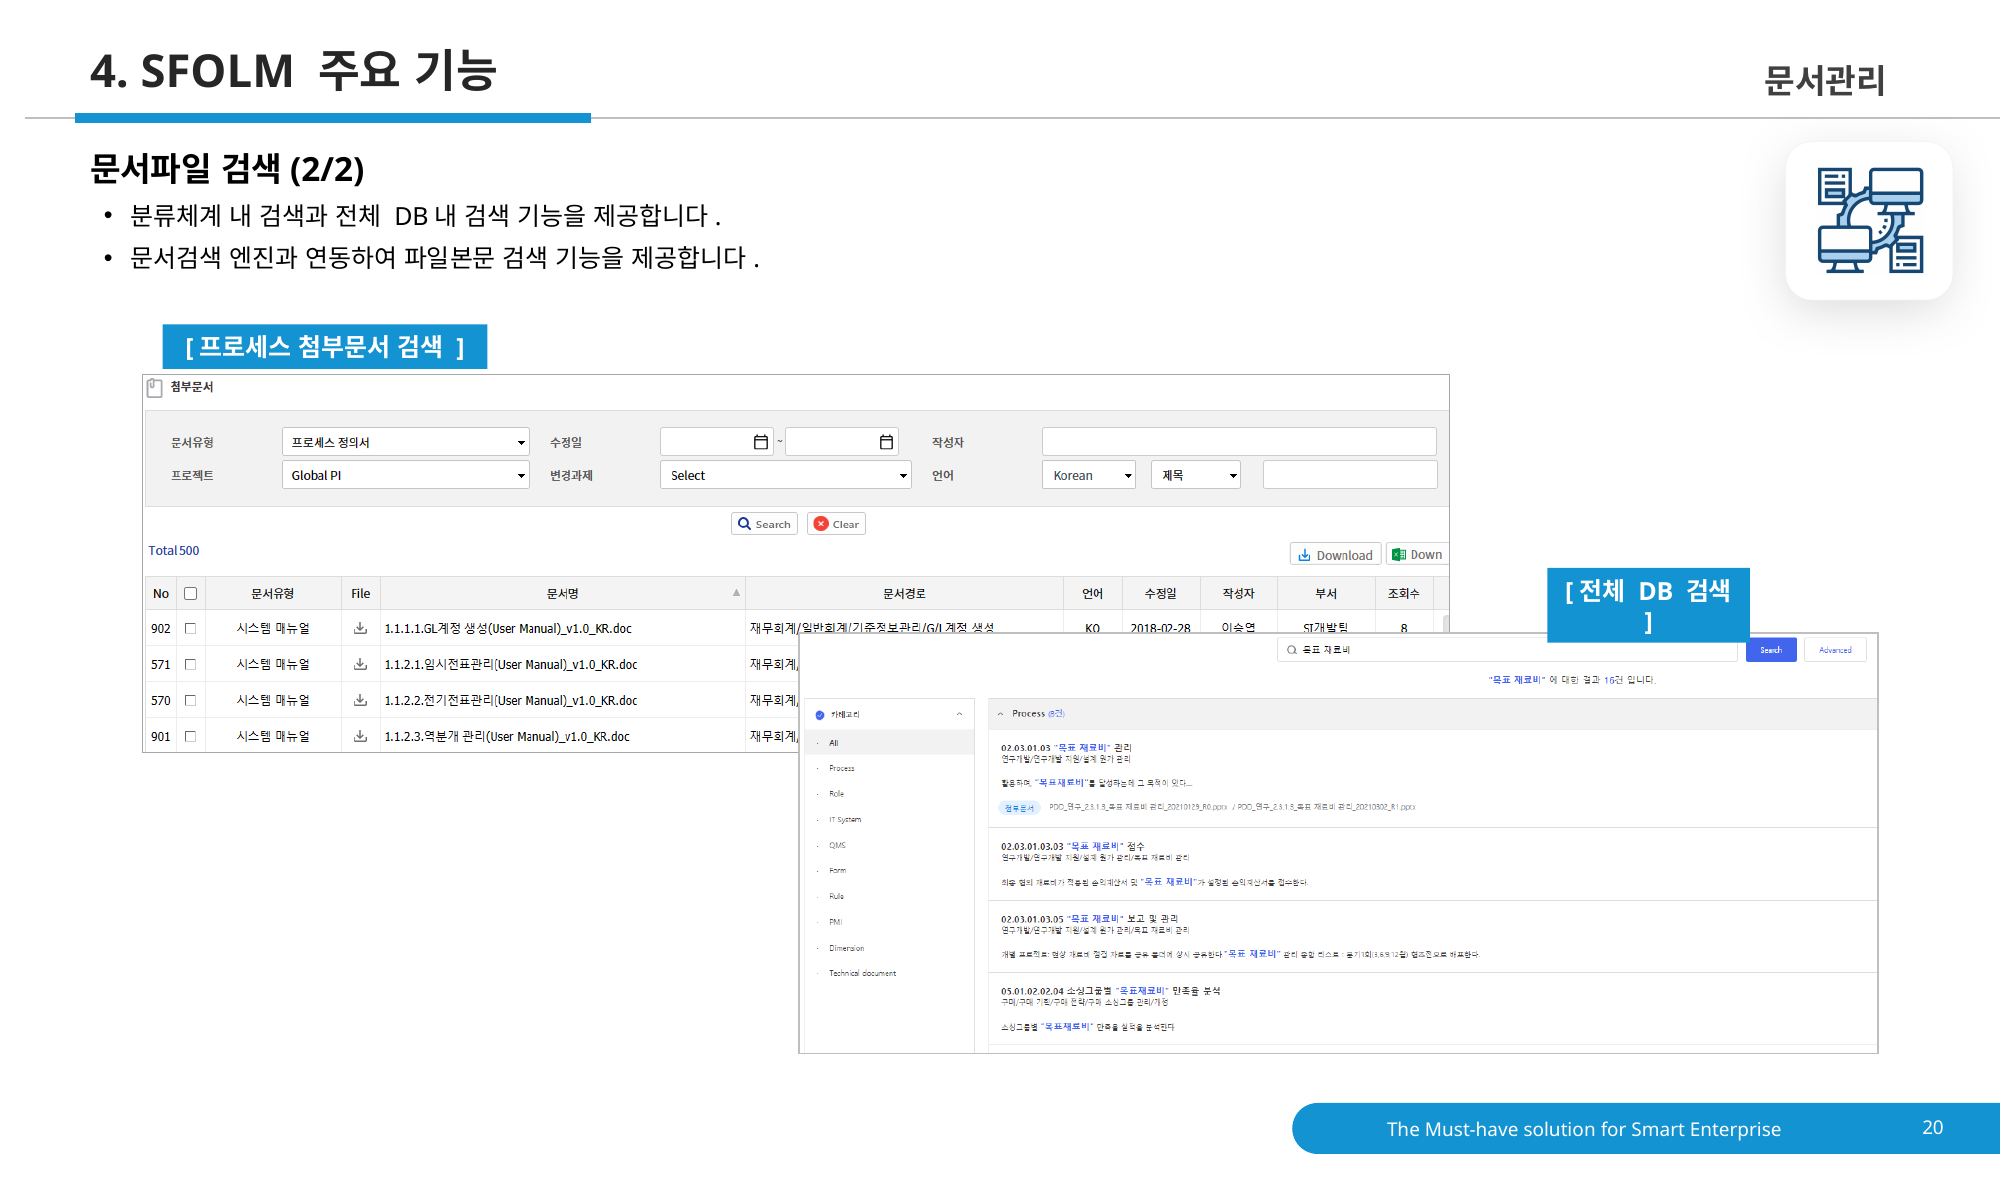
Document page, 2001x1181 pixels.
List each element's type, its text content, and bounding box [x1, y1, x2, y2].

text_box [전체 DB 검색 ] [1547, 567, 1750, 632]
list 문서관리 [1474, 52, 1903, 103]
list 문서파일 검색(2/2) 분류체계 내 검색과 전체 DB내 검색 기능을 제공합니다. 문서검색 엔진과 연동하여 파일본문 검색 기능을 제공합니다. [74, 140, 1908, 379]
picture [142, 374, 1878, 1054]
title 4. SFOLM 주요 기능 [74, 25, 1451, 114]
text_box [프로세스 첨부문서 검색 ] [162, 324, 488, 369]
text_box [1785, 141, 1954, 301]
